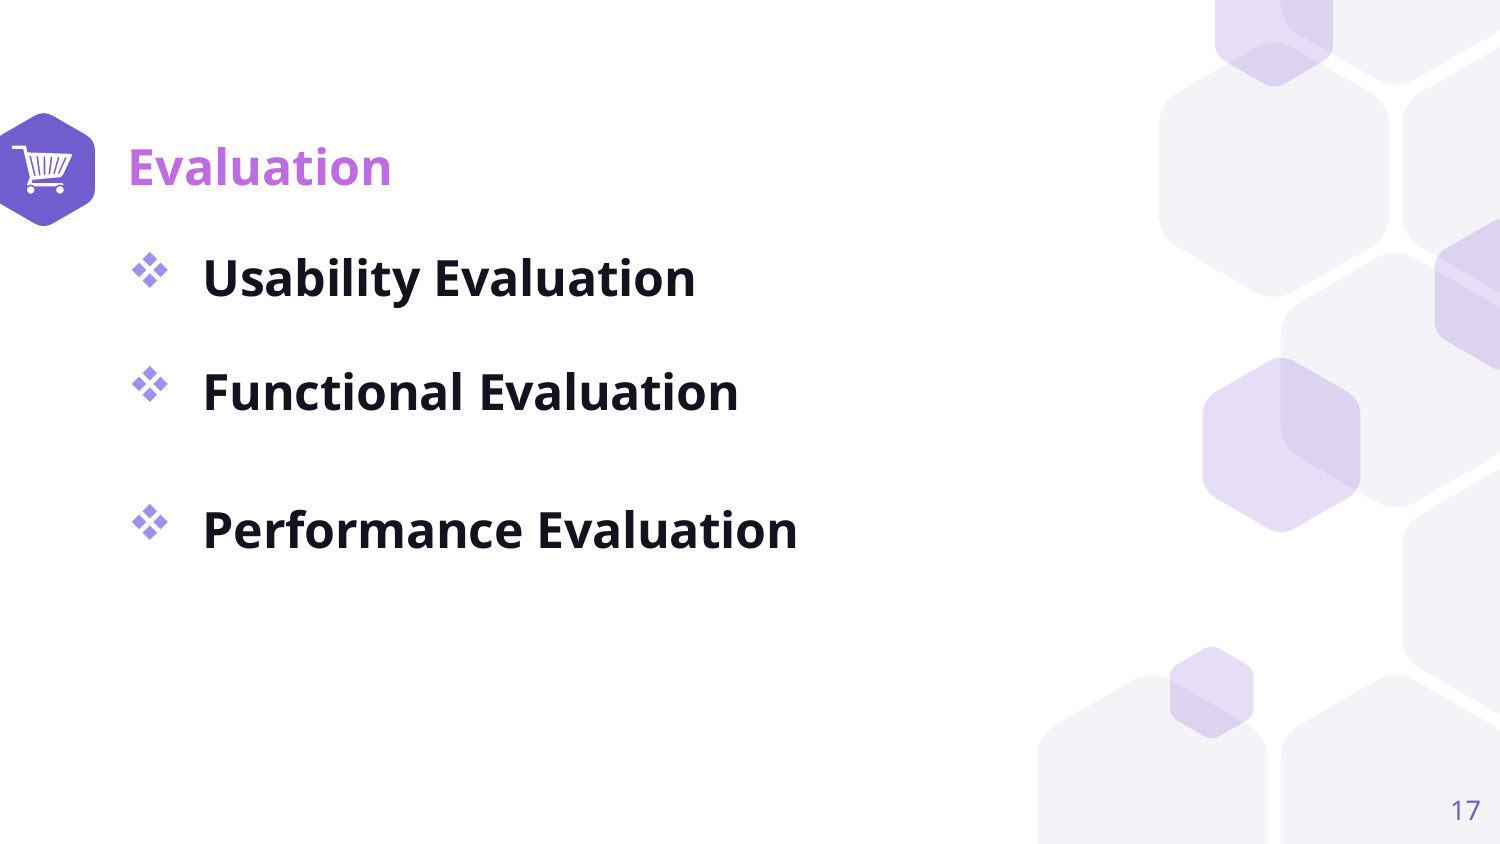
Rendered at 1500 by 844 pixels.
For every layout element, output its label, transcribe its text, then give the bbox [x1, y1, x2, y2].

slide_number 17 [1391, 779, 1482, 844]
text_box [11, 145, 73, 194]
title Evaluation [127, 137, 1114, 203]
list Usability Evaluation Functional Evaluation Performance Evaluation [127, 246, 1411, 720]
